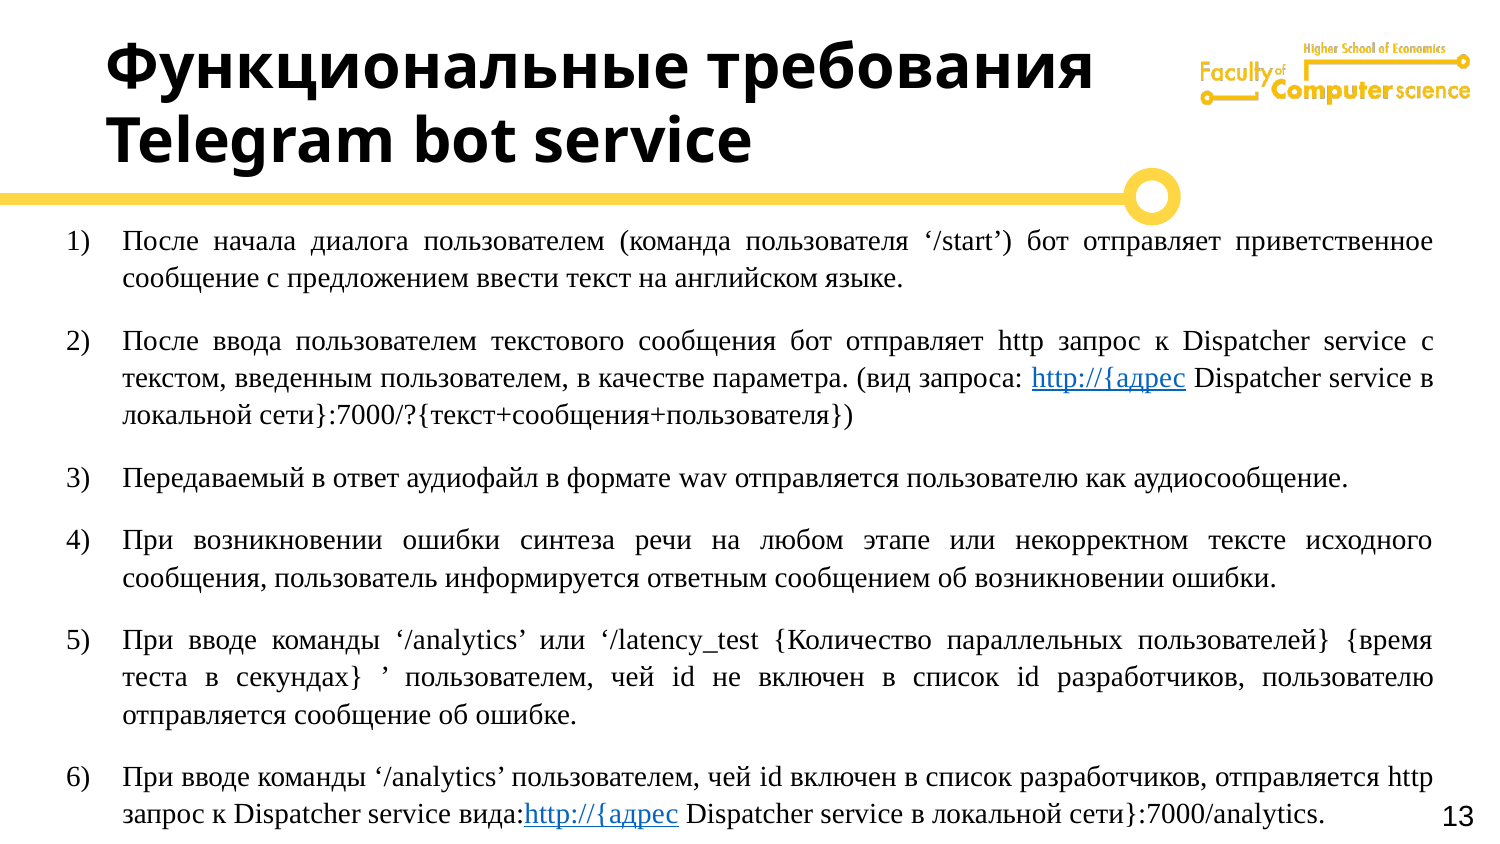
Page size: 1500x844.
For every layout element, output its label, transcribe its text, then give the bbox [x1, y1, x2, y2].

text_box 13 [1427, 789, 1500, 840]
text_box После начала диалога пользователем (команда пользователя ‘/start’) бот отправляет приветственное сообщение с предложением ввести текст на английском языке. После ввода пользователем текстового сообщения бот отправляет http запрос к Dispatcher service с текстом, введенным пользователем, в качестве параметра. (вид запроса: http://{адрес Dispatcher service в локальной сети}:7000/?{текст+сообщения+пользователя}) Передаваемый в ответ аудиофайл в формате wav отправляется пользователю как аудиосообщение. При возникновении ошибки синтеза речи на любом этапе или некорректном тексте исходного сообщения, пользователь информируется ответным сообщением об возникновении ошибки. При вводе команды ‘/analytics’ или ‘/latency_test {Количество параллельных пользователей} {время теста в секундах} ’ пользователем, чей id не включен в список id разработчиков, пользователю отправляется сообщение об ошибке. При вводе команды ‘/analytics’ пользователем, чей id включен в список разработчиков, отправляется http запрос к Dispatcher service вида:http://{адрес Dispatcher service в локальной сети}:7000/analytics. [51, 211, 1449, 838]
text_box [1129, 174, 1175, 211]
picture [1188, 27, 1481, 116]
text_box Функциональные требования Telegram bot service [90, 18, 1199, 79]
